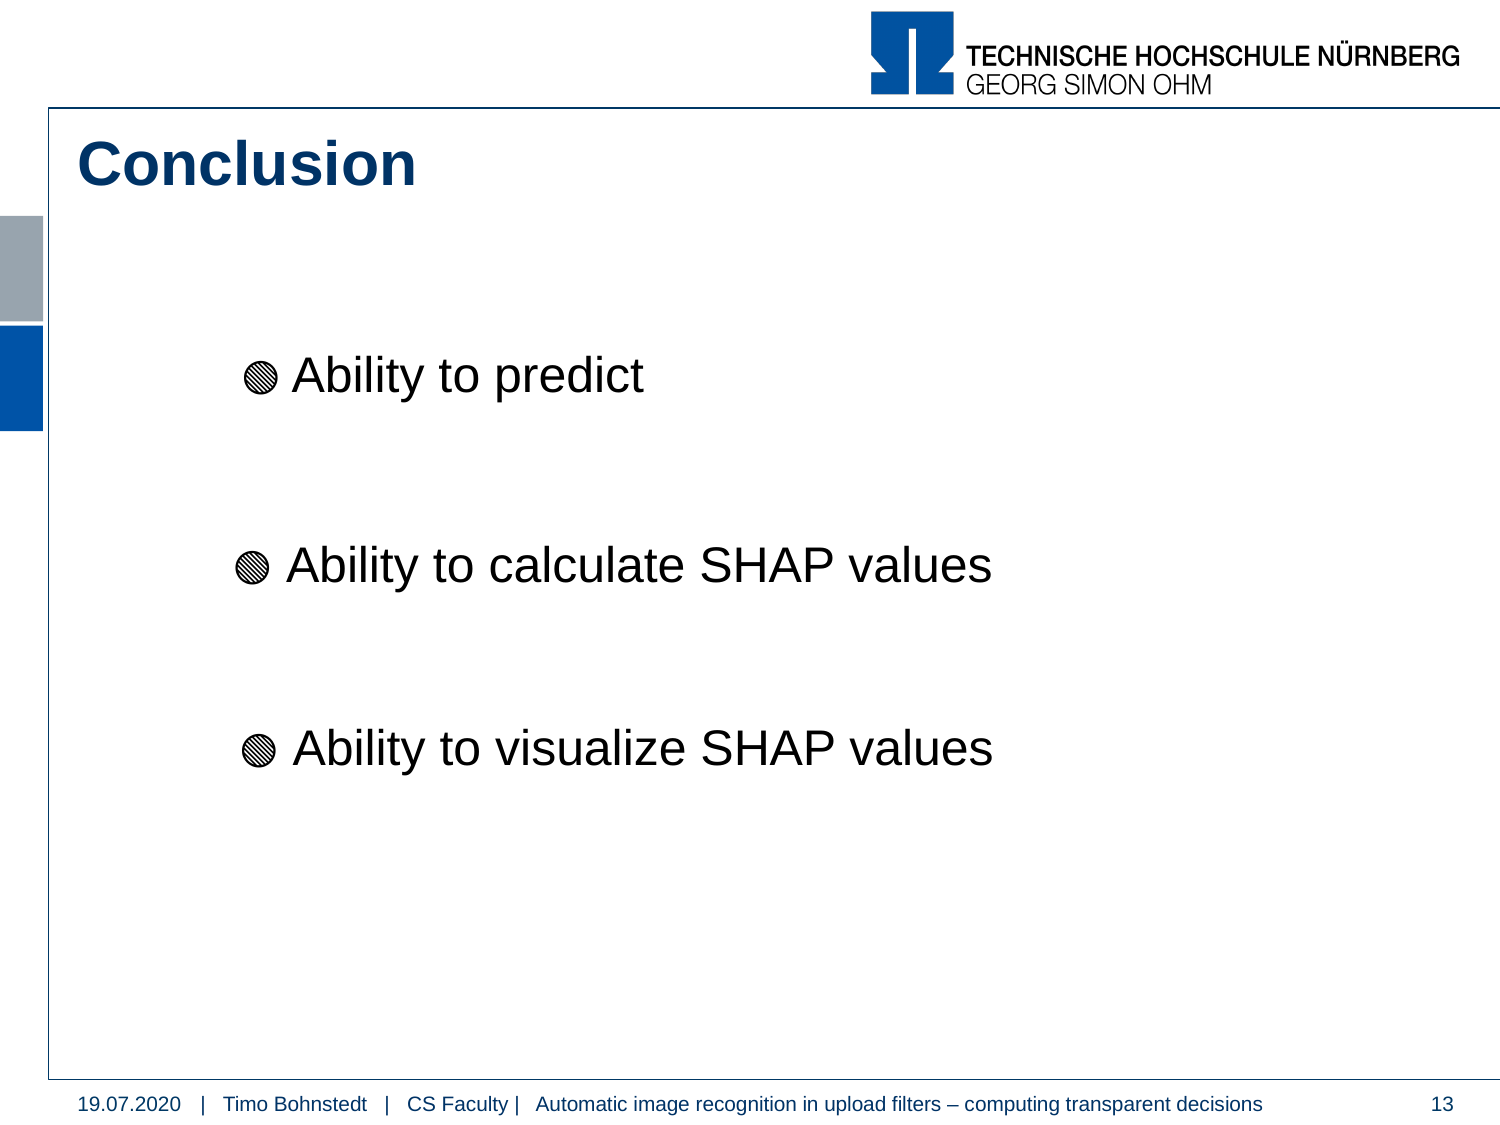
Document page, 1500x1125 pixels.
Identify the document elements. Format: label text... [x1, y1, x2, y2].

title Conclusion [77, 122, 1413, 182]
picture [868, 9, 1462, 97]
text_box 🟢 Ability to visualize SHAP values [195, 707, 1038, 783]
text_box 🟢 Ability to predict [226, 335, 660, 411]
text_box 🟢 Ability to calculate SHAP values [203, 524, 1008, 600]
